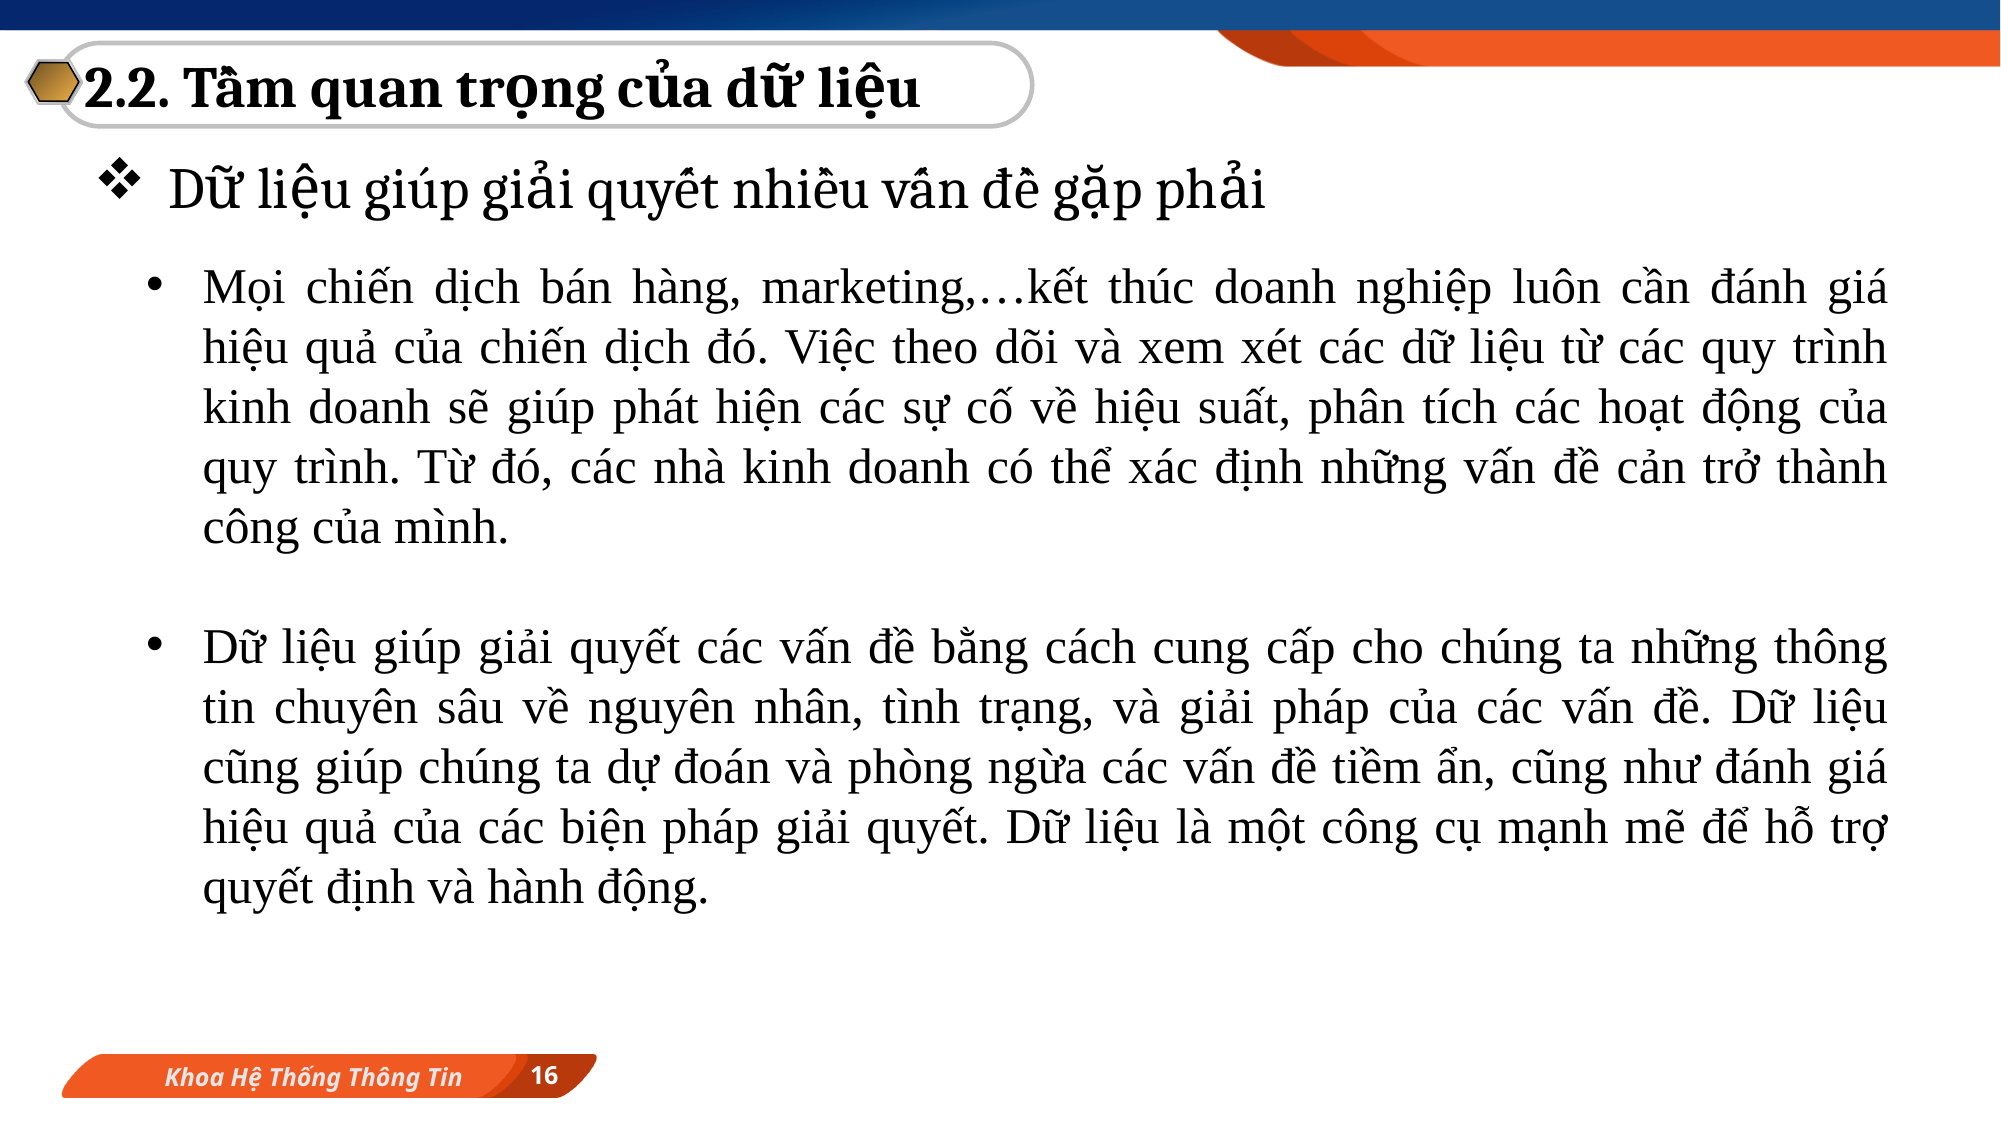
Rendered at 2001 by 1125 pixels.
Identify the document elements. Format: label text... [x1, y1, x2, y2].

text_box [24, 42, 1033, 127]
text_box Dữ liệu giúp giải quyết nhiều vấn đề gặp phải [78, 143, 1954, 1005]
text_box Mọi chiến dịch bán hàng, marketing,…kết thúc doanh nghiệp luôn cần đánh giá hiệu quả của chiến dịch đó. Việc theo dõi và xem xét các dữ liệu từ các quy trình kinh doanh sẽ giúp phát hiện các sự cố về hiệu suất, phân tích các hoạt động của quy trình. Từ đó, các nhà kinh doanh có thể xác định những vấn đề cản trở thành công của mình. Dữ liệu giúp giải quyết các vấn đề bằng cách cung cấp cho chúng ta những thông tin chuyên sâu về nguyên nhân, tình trạng, và giải pháp của các vấn đề. Dữ liệu cũng giúp chúng ta dự đoán và phòng ngừa các vấn đề tiềm ẩn, cũng như đánh giá hiệu quả của các biện pháp giải quyết. Dữ liệu là một công cụ mạnh mẽ để hỗ trợ quyết định và hành động. [131, 245, 1904, 921]
picture [34, 1017, 624, 1125]
footer Khoa Hệ Thống Thông Tin [119, 1054, 508, 1098]
picture [0, 0, 2001, 71]
slide_number 16 [508, 1046, 574, 1106]
